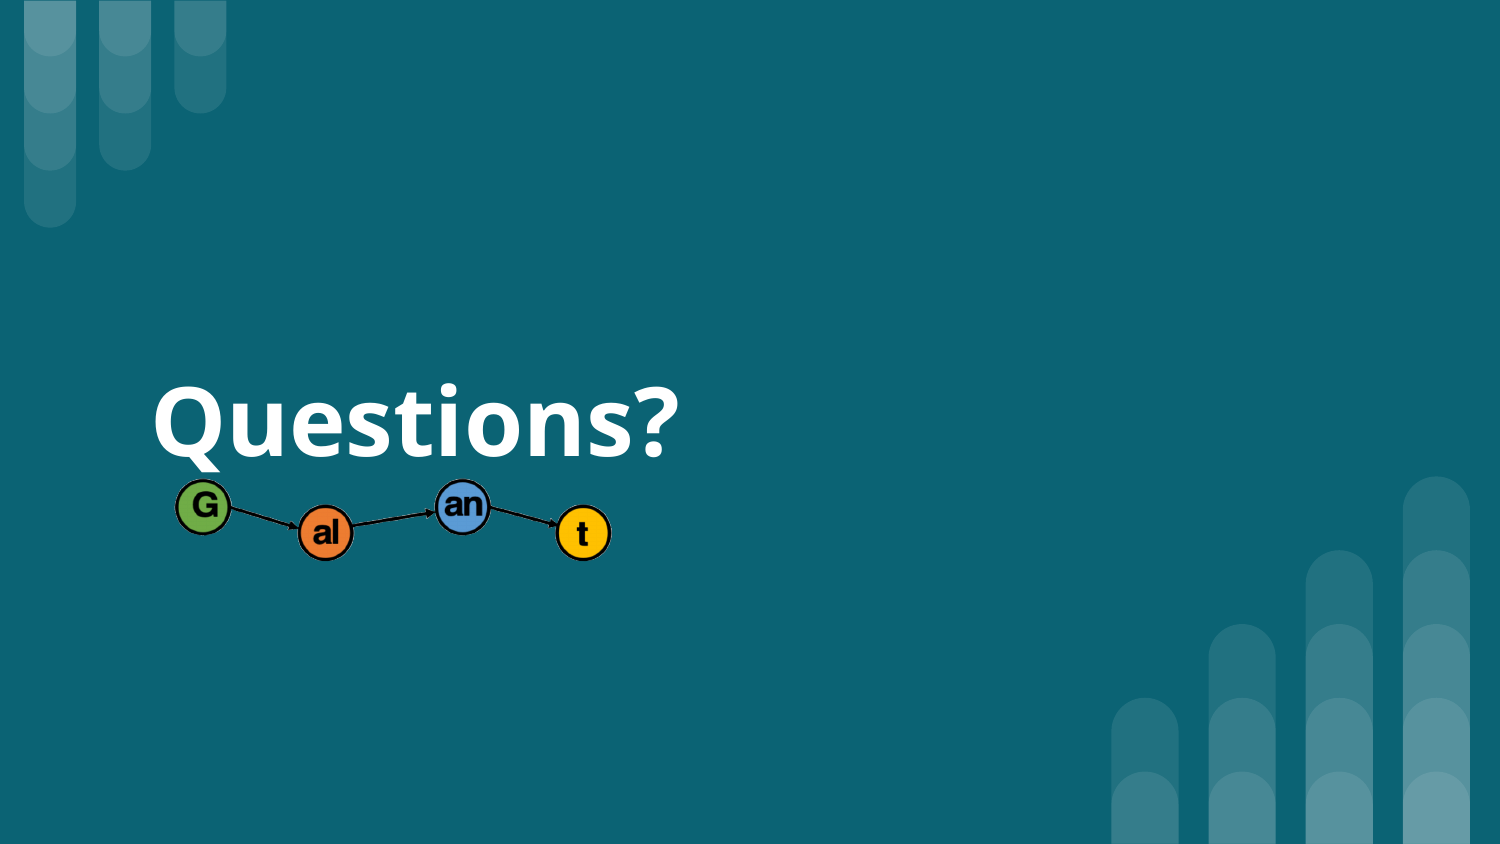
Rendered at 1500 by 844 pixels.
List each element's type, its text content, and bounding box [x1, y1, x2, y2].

title Questions? [135, 264, 1097, 572]
picture [141, 472, 662, 563]
